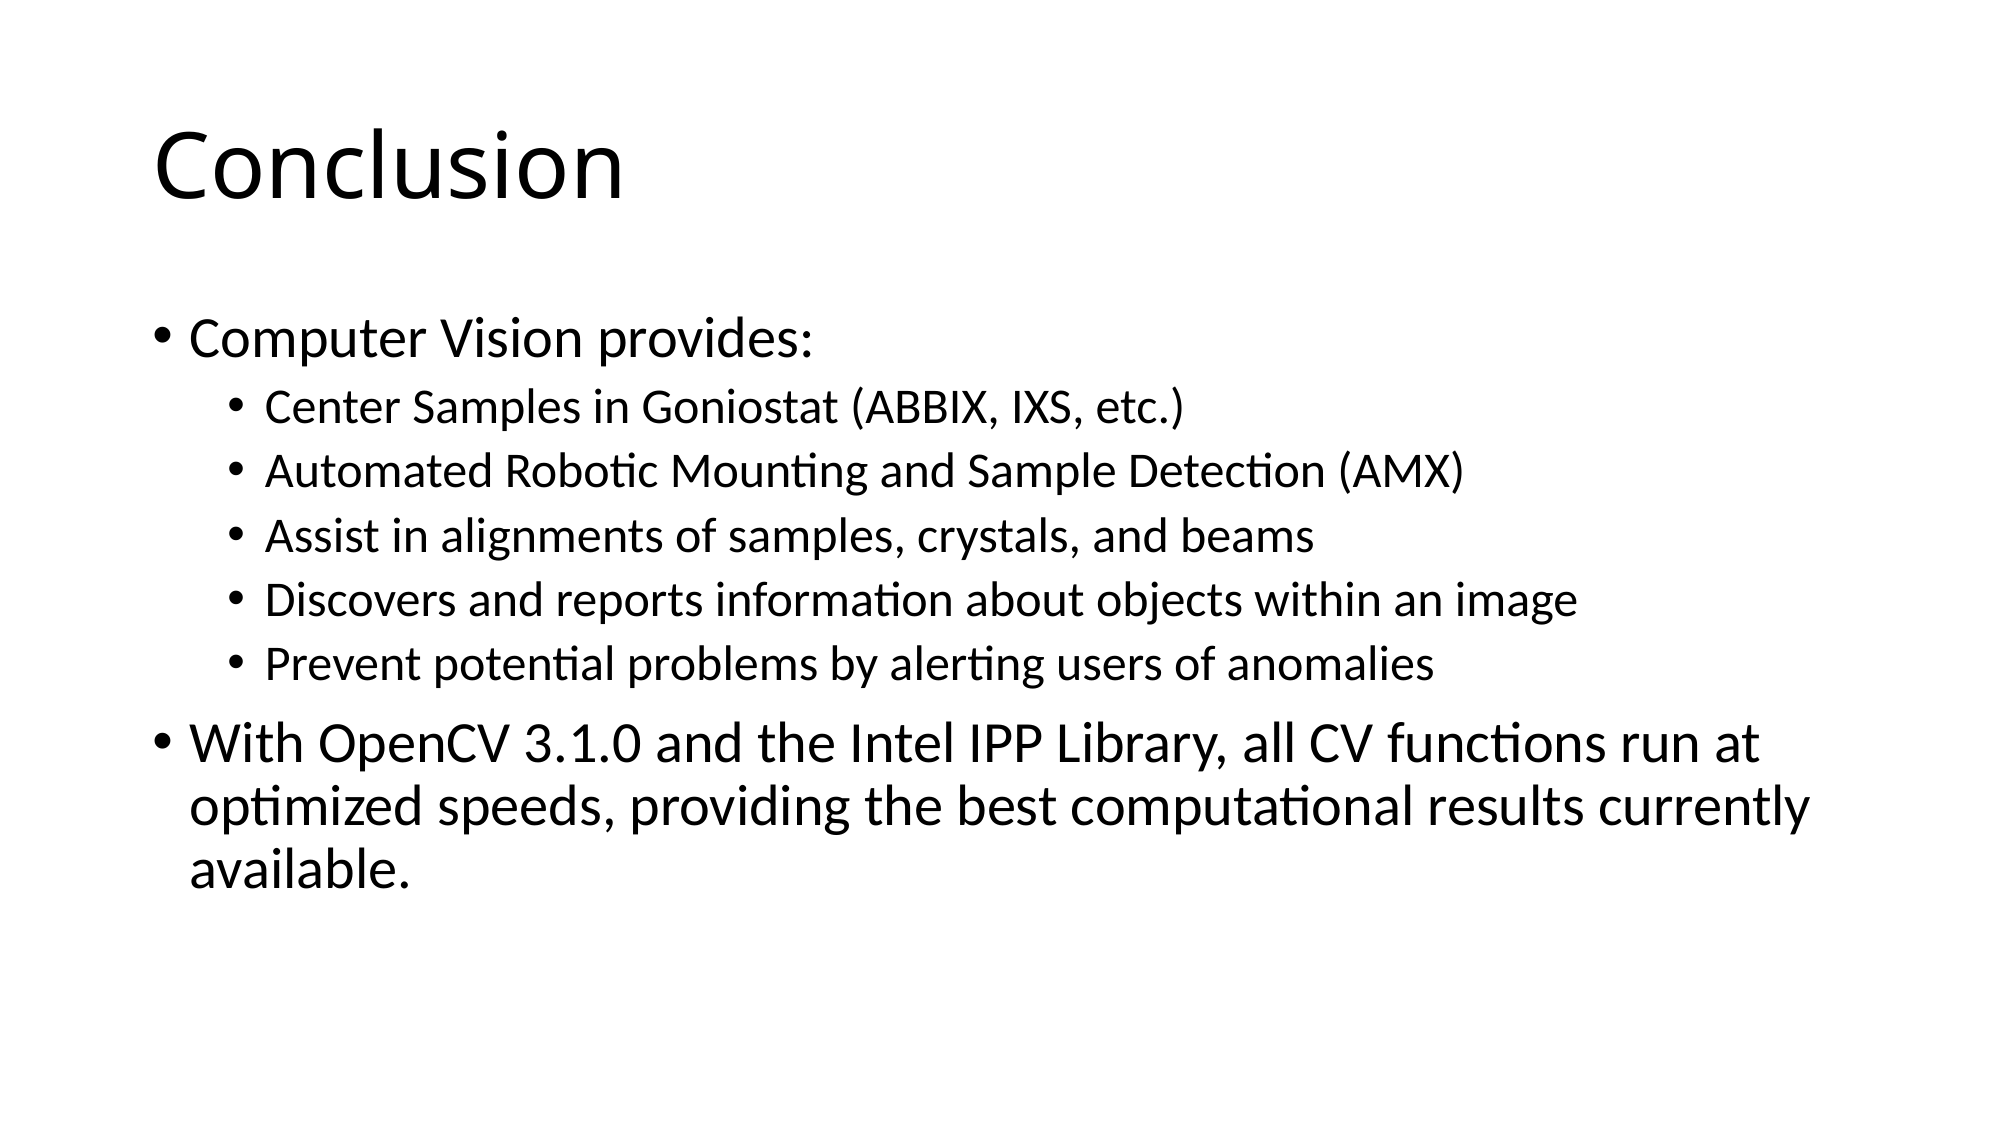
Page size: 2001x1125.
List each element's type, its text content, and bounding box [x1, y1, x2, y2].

title Conclusion [137, 59, 1863, 278]
list Computer Vision provides: Center Samples in Goniostat (ABBIX, IXS, etc.) Automated Robotic Mounting and Sample Detection (AMX) Assist in alignments of samples, crystals, and beams Discovers and reports information about objects within an image Prevent potential problems by alerting users of anomalies With OpenCV 3.1.0 and the Intel IPP Library, all CV functions run at optimized speeds, providing the best computational results currently available. [137, 299, 1863, 1014]
